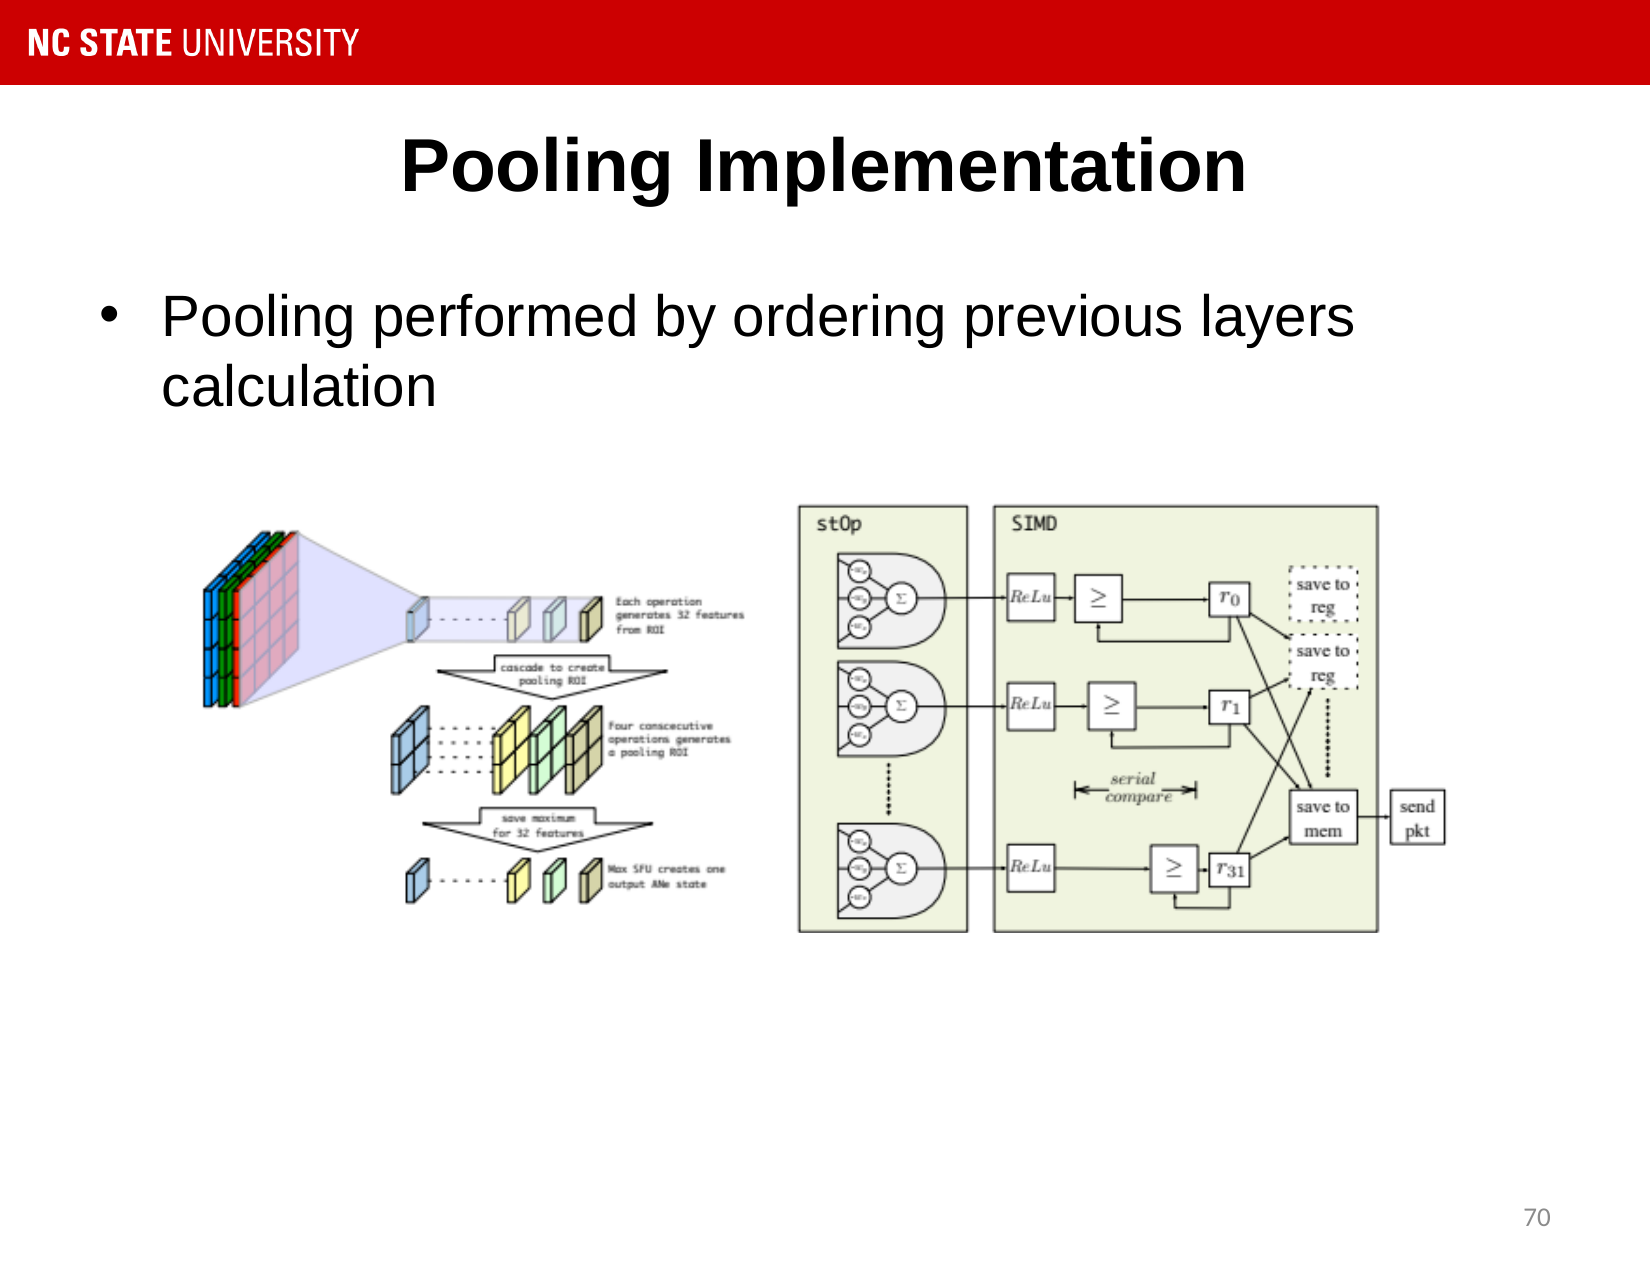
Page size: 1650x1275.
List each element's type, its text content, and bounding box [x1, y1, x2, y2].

picture [794, 500, 1448, 933]
picture [0, 0, 1650, 85]
list Pooling performed by ordering previous layers calculation [82, 270, 1568, 848]
picture [198, 525, 745, 906]
title Pooling Implementation [82, 81, 1568, 242]
slide_number 70 [1182, 1181, 1568, 1250]
